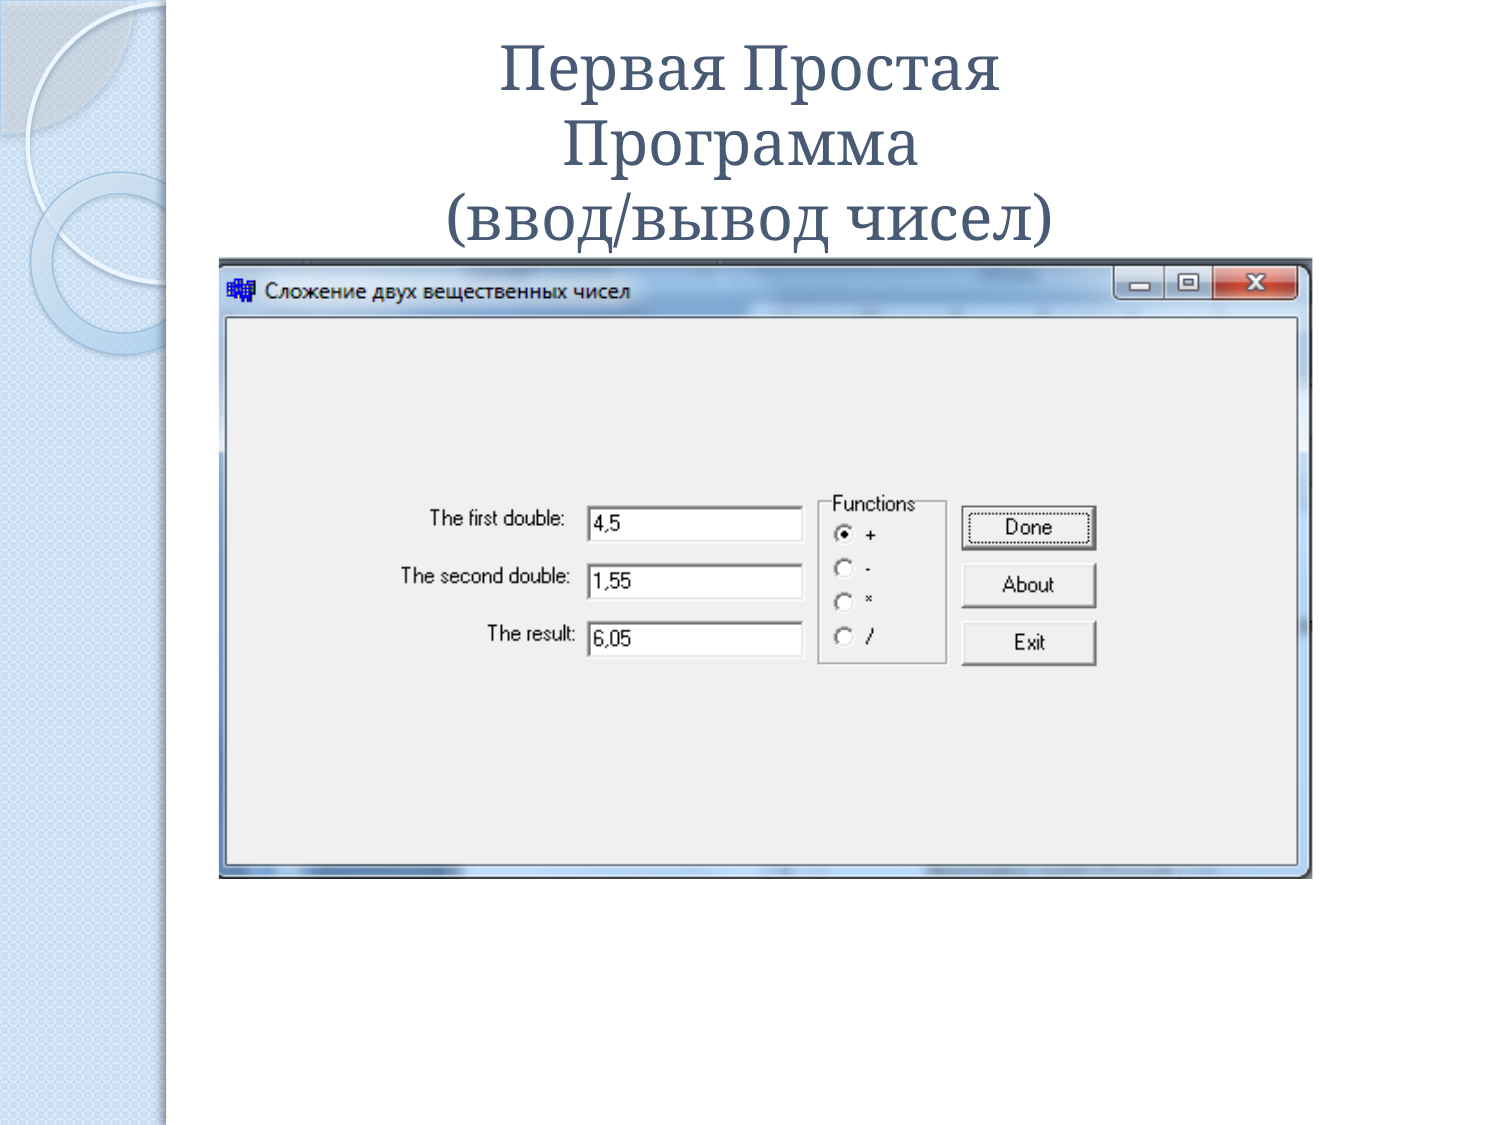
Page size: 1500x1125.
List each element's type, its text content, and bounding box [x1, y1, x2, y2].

title Первая Простая Программа (ввод/вывод чисел) [316, 70, 1184, 211]
picture [218, 257, 1313, 880]
